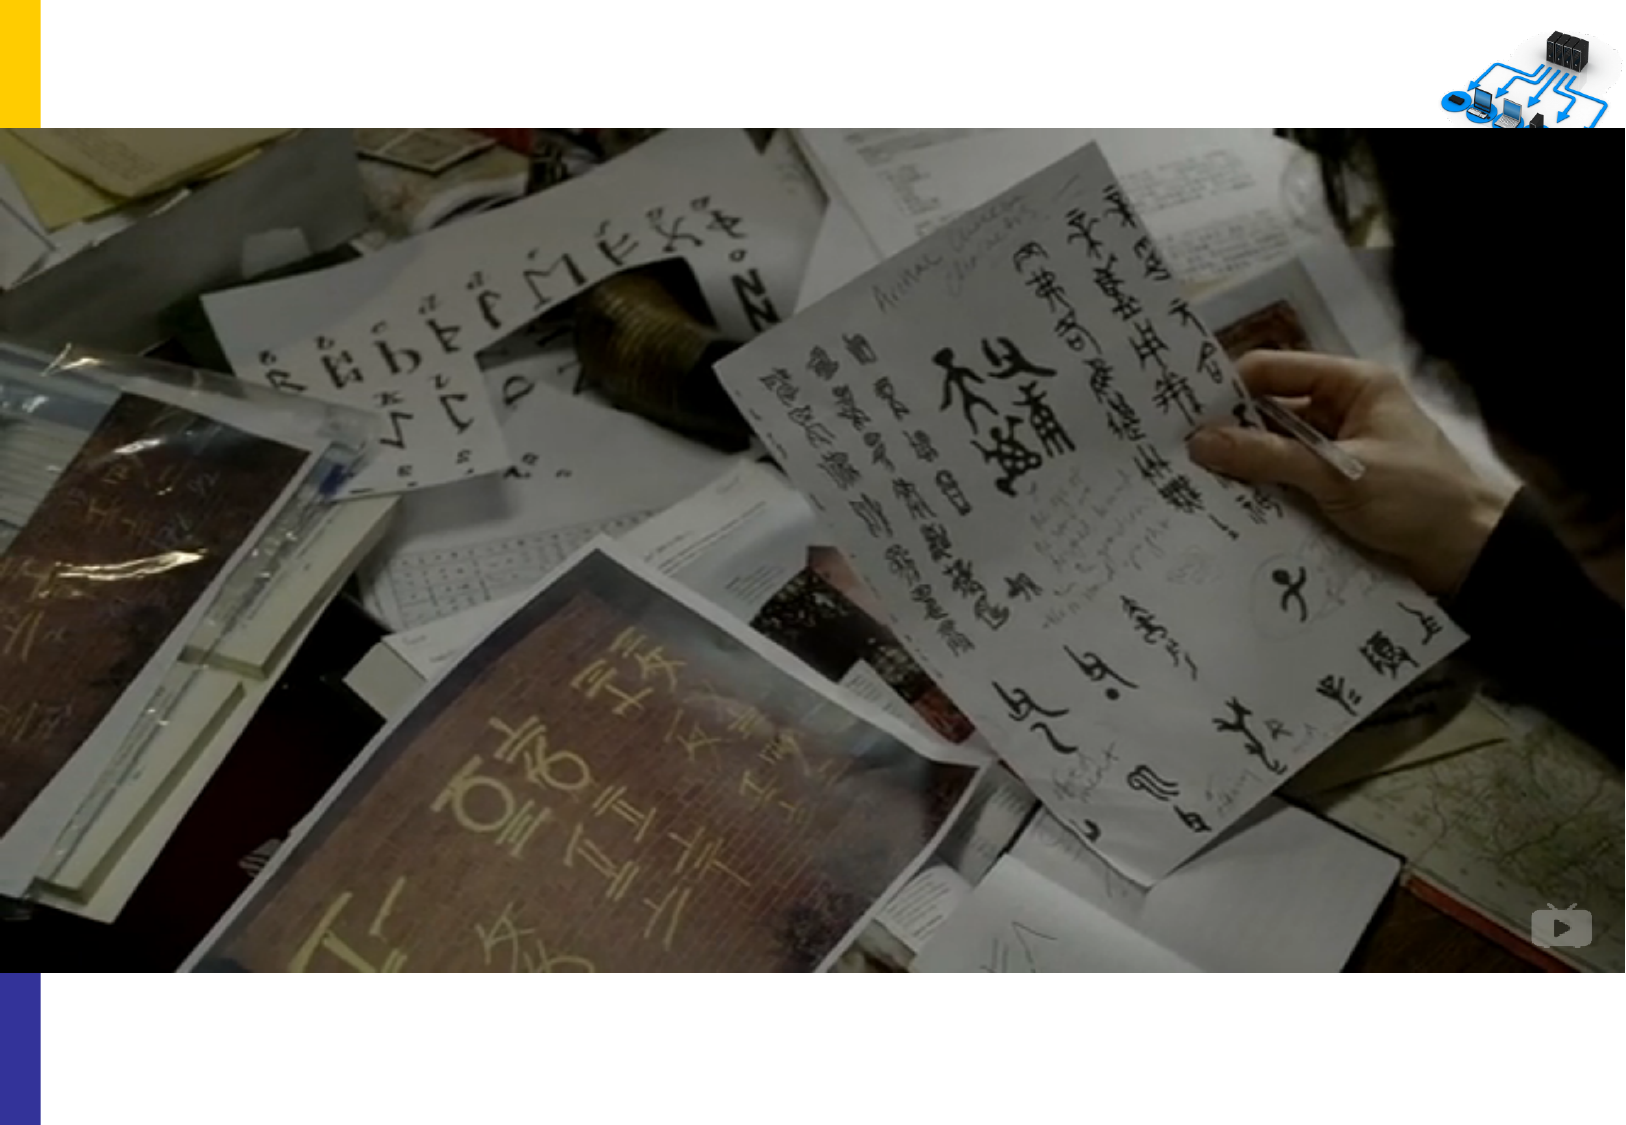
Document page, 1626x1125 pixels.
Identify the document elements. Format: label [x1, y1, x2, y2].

picture [0, 30, 1625, 973]
